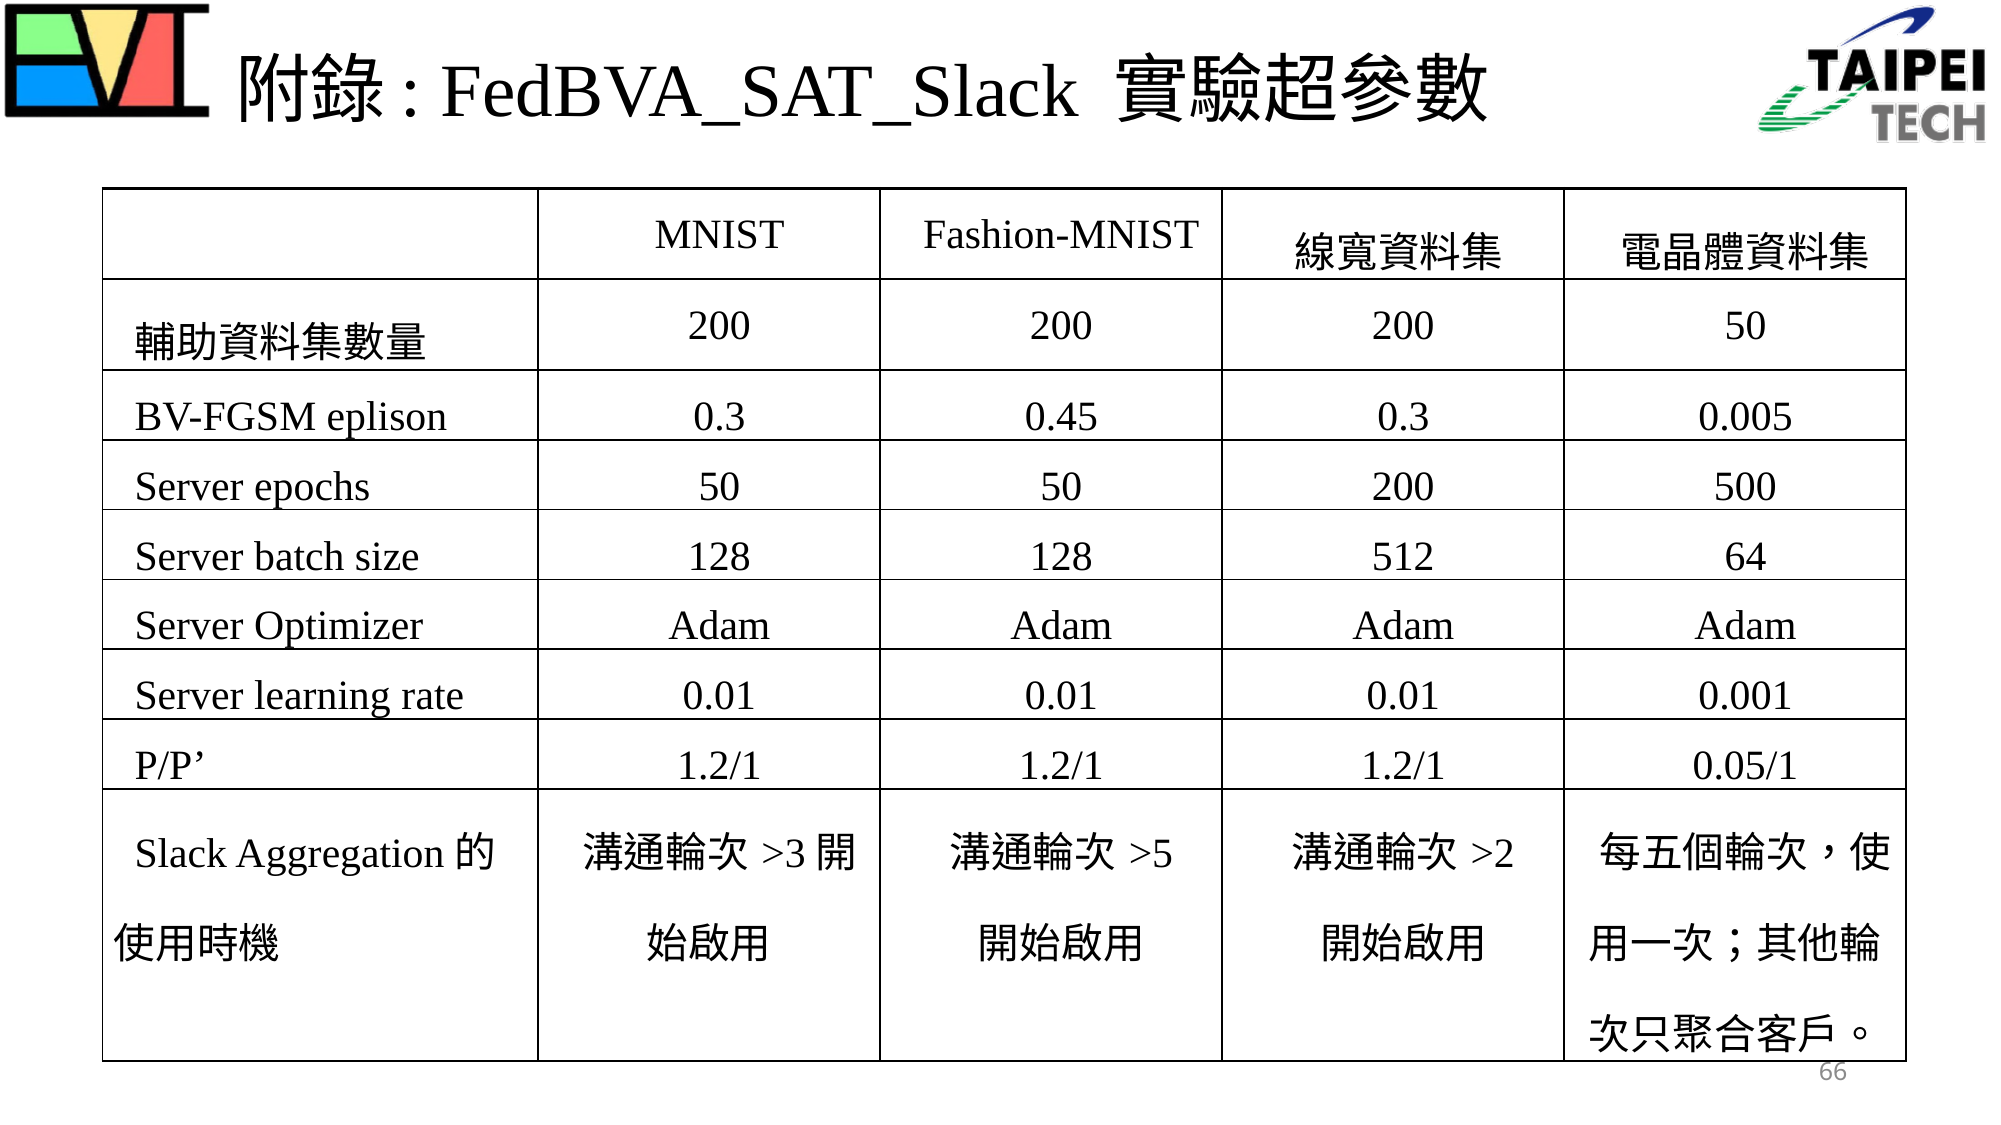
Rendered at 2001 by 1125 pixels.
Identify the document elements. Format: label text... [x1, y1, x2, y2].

table_cell 1.2/1 [1223, 720, 1563, 788]
table_header 線寬資料集 [1223, 190, 1563, 278]
table_header [103, 190, 537, 278]
table_cell 0.3 [539, 371, 879, 439]
table_cell 0.005 [1565, 371, 1905, 439]
table_cell 1.2/1 [539, 720, 879, 788]
table_cell 溝通輪次>5 開始啟用 [881, 790, 1221, 1060]
table_cell Adam [539, 580, 879, 648]
table_cell Server learning rate [103, 650, 537, 718]
picture [0, 0, 215, 121]
table_cell 200 [539, 280, 879, 369]
table_cell P/P’ [103, 720, 537, 788]
table_cell Server batch size [103, 510, 537, 579]
table_cell Adam [1565, 580, 1905, 648]
table_cell 1.2/1 [881, 720, 1221, 788]
table_cell 50 [881, 441, 1221, 509]
slide_number 66 [1412, 1062, 1863, 1103]
table_cell 輔助資料集數量 [103, 280, 537, 369]
table_cell Server Optimizer [103, 580, 537, 648]
table_cell 溝通輪次>2 開始啟用 [1223, 790, 1563, 1060]
table_cell 200 [1223, 280, 1563, 369]
table_cell 0.3 [1223, 371, 1563, 439]
table_header Fashion-MNIST [881, 190, 1221, 278]
table_cell 128 [539, 510, 879, 579]
title 附錄: FedBVA_SAT_Slack 實驗超參數 [220, 17, 1618, 168]
table_cell 溝通輪次>3開始啟用 [539, 790, 879, 1060]
table_header MNIST [539, 190, 879, 278]
table_cell 200 [881, 280, 1221, 369]
table_cell 512 [1223, 510, 1563, 579]
table_cell Adam [881, 580, 1221, 648]
table_cell 50 [1565, 280, 1905, 369]
table_cell 0.001 [1565, 650, 1905, 718]
table_header 電晶體資料集 [1565, 190, 1905, 278]
table_cell Server epochs [103, 441, 537, 509]
table_cell 0.05/1 [1565, 720, 1905, 788]
table_cell 128 [881, 510, 1221, 579]
table_cell 64 [1565, 510, 1905, 579]
table_cell 每五個輪次，使用一次；其他輪次只聚合客戶。 [1565, 790, 1905, 1060]
table_cell Slack Aggregation的使用時機 [103, 790, 537, 1060]
table_cell 500 [1565, 441, 1905, 509]
table_cell 50 [539, 441, 879, 509]
table_cell 0.01 [539, 650, 879, 718]
table_cell 0.01 [881, 650, 1221, 718]
table_cell BV-FGSM eplison [103, 371, 537, 439]
table_cell 0.01 [1223, 650, 1563, 718]
picture [1743, 0, 2000, 150]
table_cell 0.45 [881, 371, 1221, 439]
table_cell Adam [1223, 580, 1563, 648]
table_cell 200 [1223, 441, 1563, 509]
